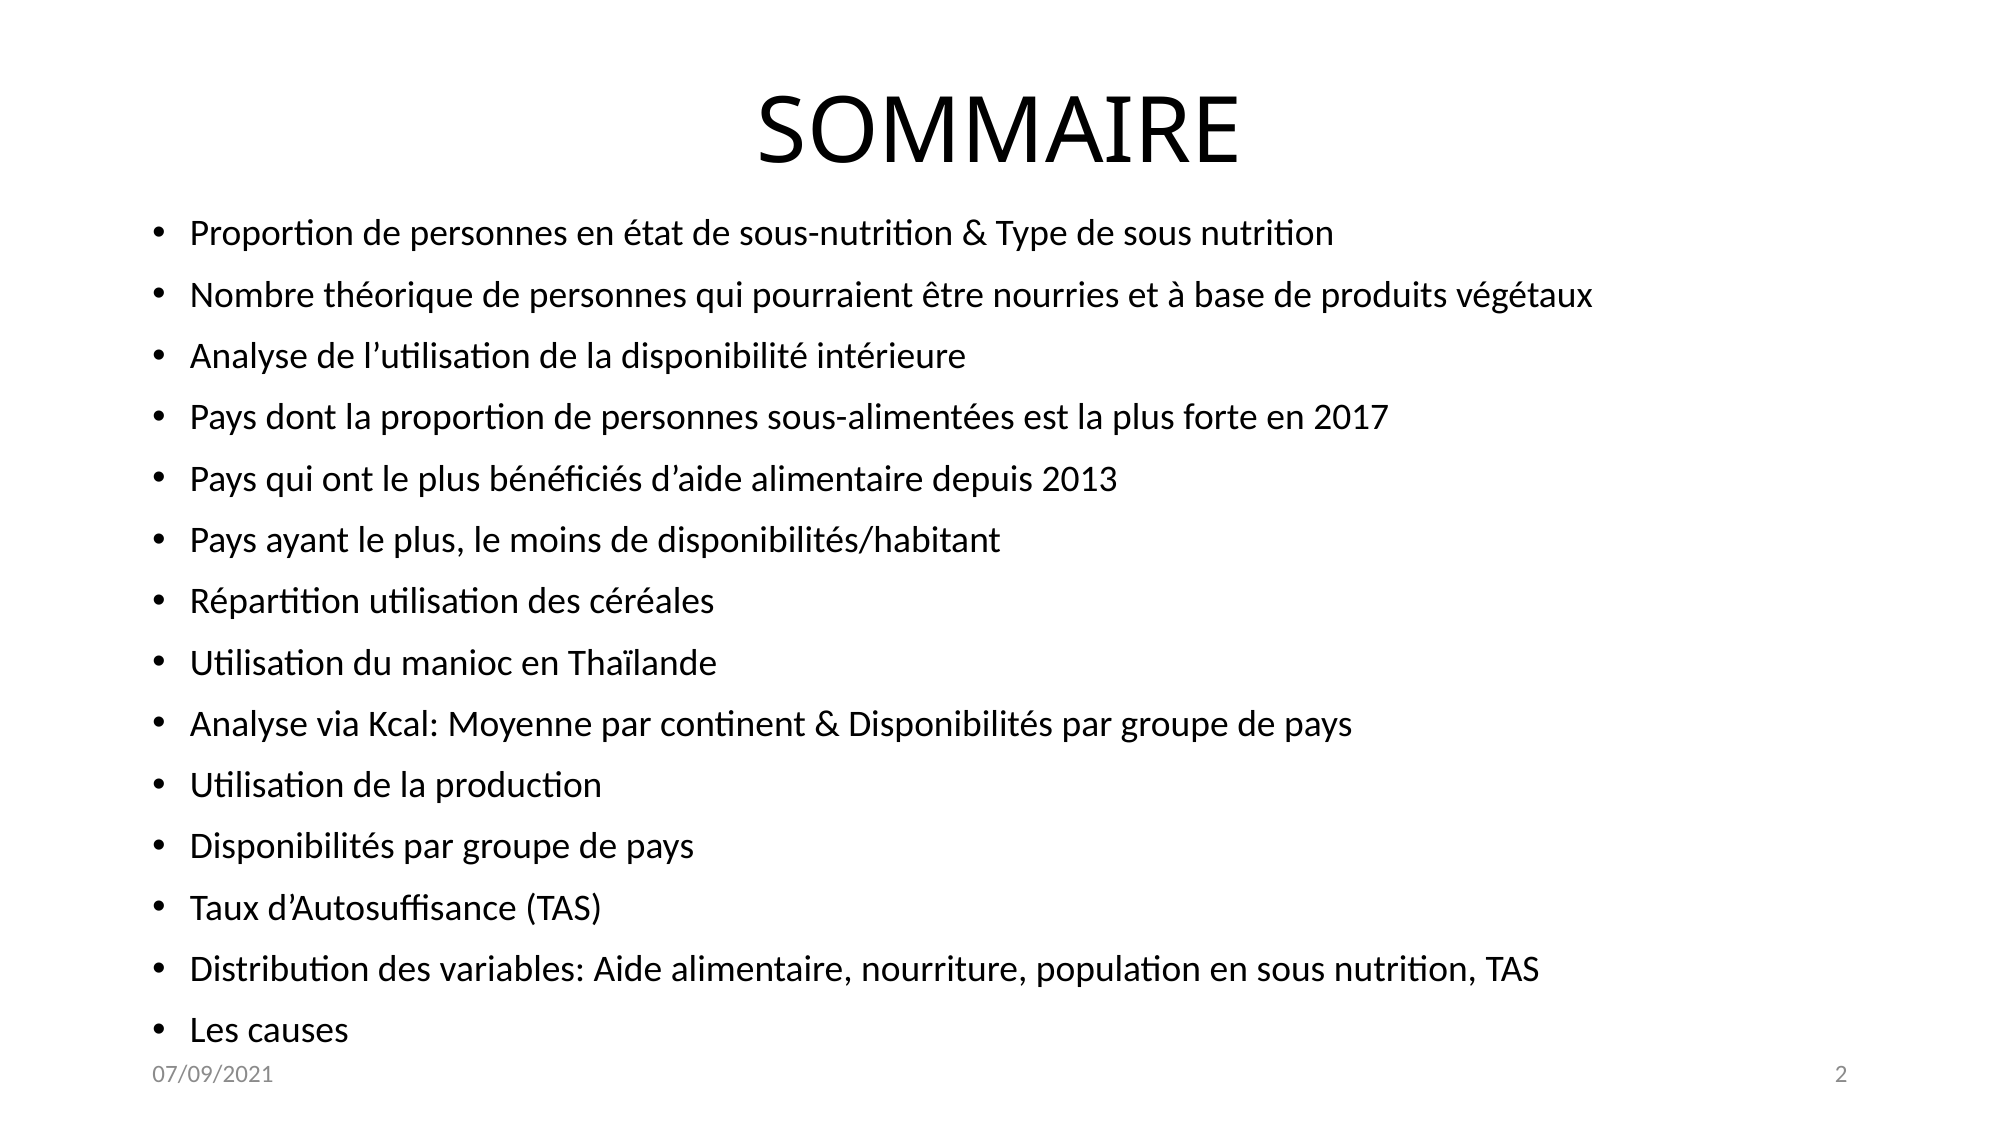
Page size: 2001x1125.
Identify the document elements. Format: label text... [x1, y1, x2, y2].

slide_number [137, 1042, 588, 1103]
title SOMMAIRE [137, 59, 1863, 206]
slide_number 2 [1412, 1042, 1863, 1103]
list Proportion de personnes en état de sous-nutrition & Type de sous nutrition Nombre théorique de personnes qui pourraient être nourries et à base de produits végétaux Analyse de l’utilisation de la disponibilité intérieure Pays dont la proportion de personnes sous-alimentées est la plus forte en 2017 Pays qui ont le plus bénéficiés d’aide alimentaire depuis 2013 Pays ayant le plus, le moins de disponibilités/habitant Répartition utilisation des céréales Utilisation du manioc en Thaïlande Analyse via Kcal: Moyenne par continent & Disponibilités par groupe de pays Utilisation de la production Disponibilités par groupe de pays Taux d’Autosuffisance (TAS) Distribution des variables: Aide alimentaire, nourriture, population en sous nutrition, TAS Les causes [137, 206, 1863, 1066]
